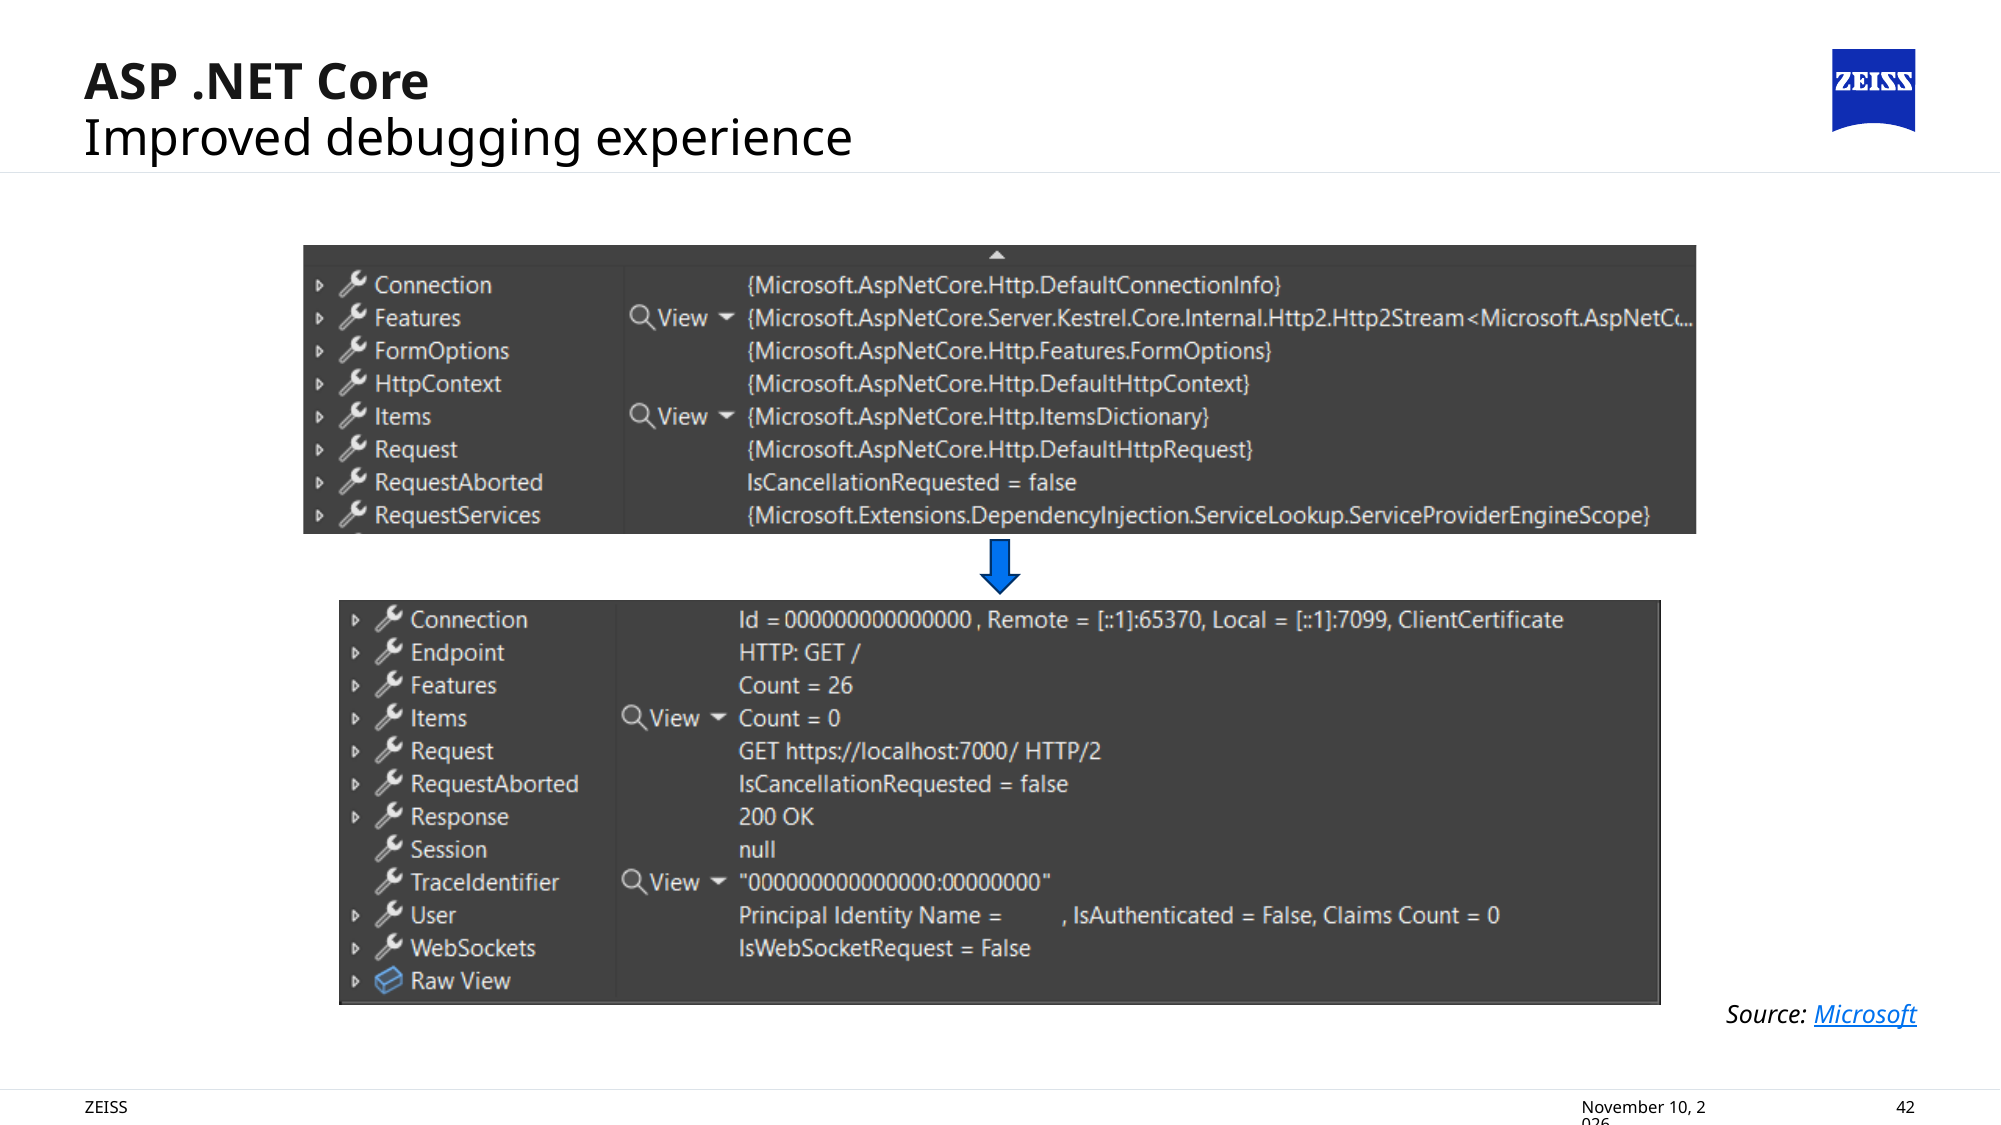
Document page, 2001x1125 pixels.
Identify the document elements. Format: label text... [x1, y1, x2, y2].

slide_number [1581, 1097, 1710, 1118]
title ASP .NET Core [85, 49, 1683, 105]
list Improved debugging experience [85, 105, 1683, 167]
picture [338, 600, 1661, 1005]
text_box Source: Microsoft [1726, 998, 1917, 1033]
footer ZEISS [85, 1097, 724, 1118]
picture [303, 245, 1697, 534]
text_box [979, 539, 1021, 595]
slide_number 42 [1885, 1097, 1916, 1118]
